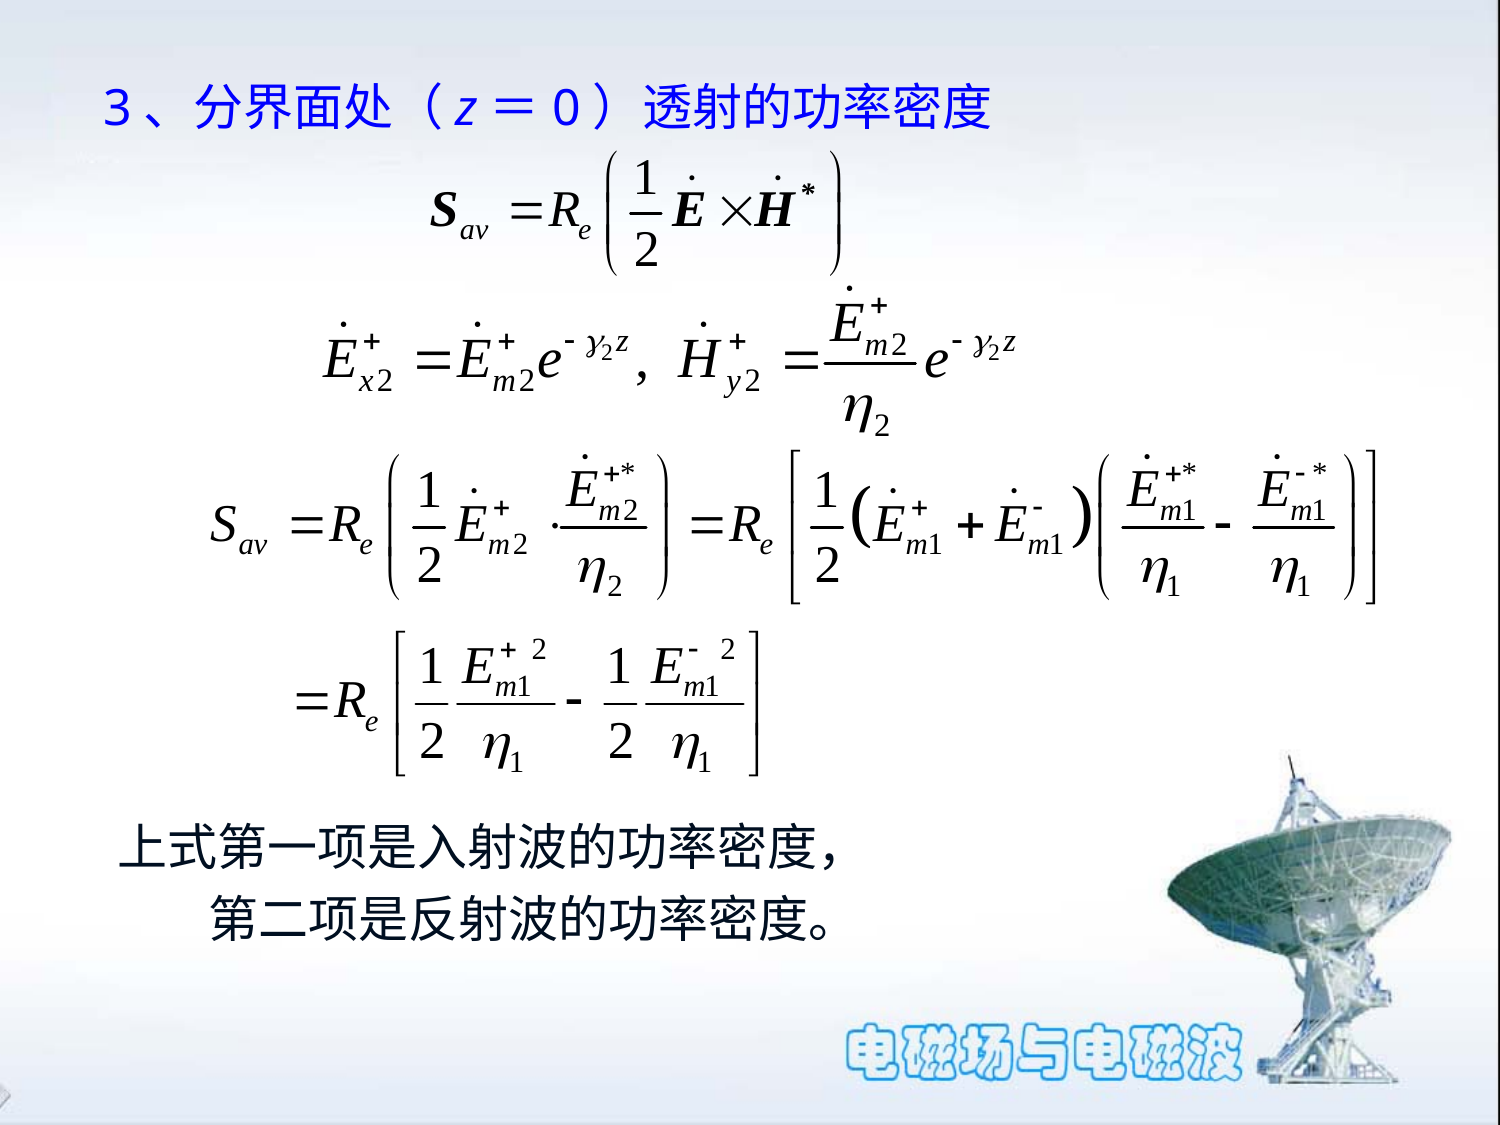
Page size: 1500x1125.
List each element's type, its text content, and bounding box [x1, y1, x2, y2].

picture [0, 0, 1500, 1125]
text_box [418, 140, 857, 276]
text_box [201, 440, 1396, 787]
text_box 3、分界面处（z＝0）透射的功率密度 [88, 67, 1364, 143]
text_box 上式第一项是入射波的功率密度， 第二项是反射波的功率密度。 [102, 796, 1496, 956]
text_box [312, 277, 1069, 449]
